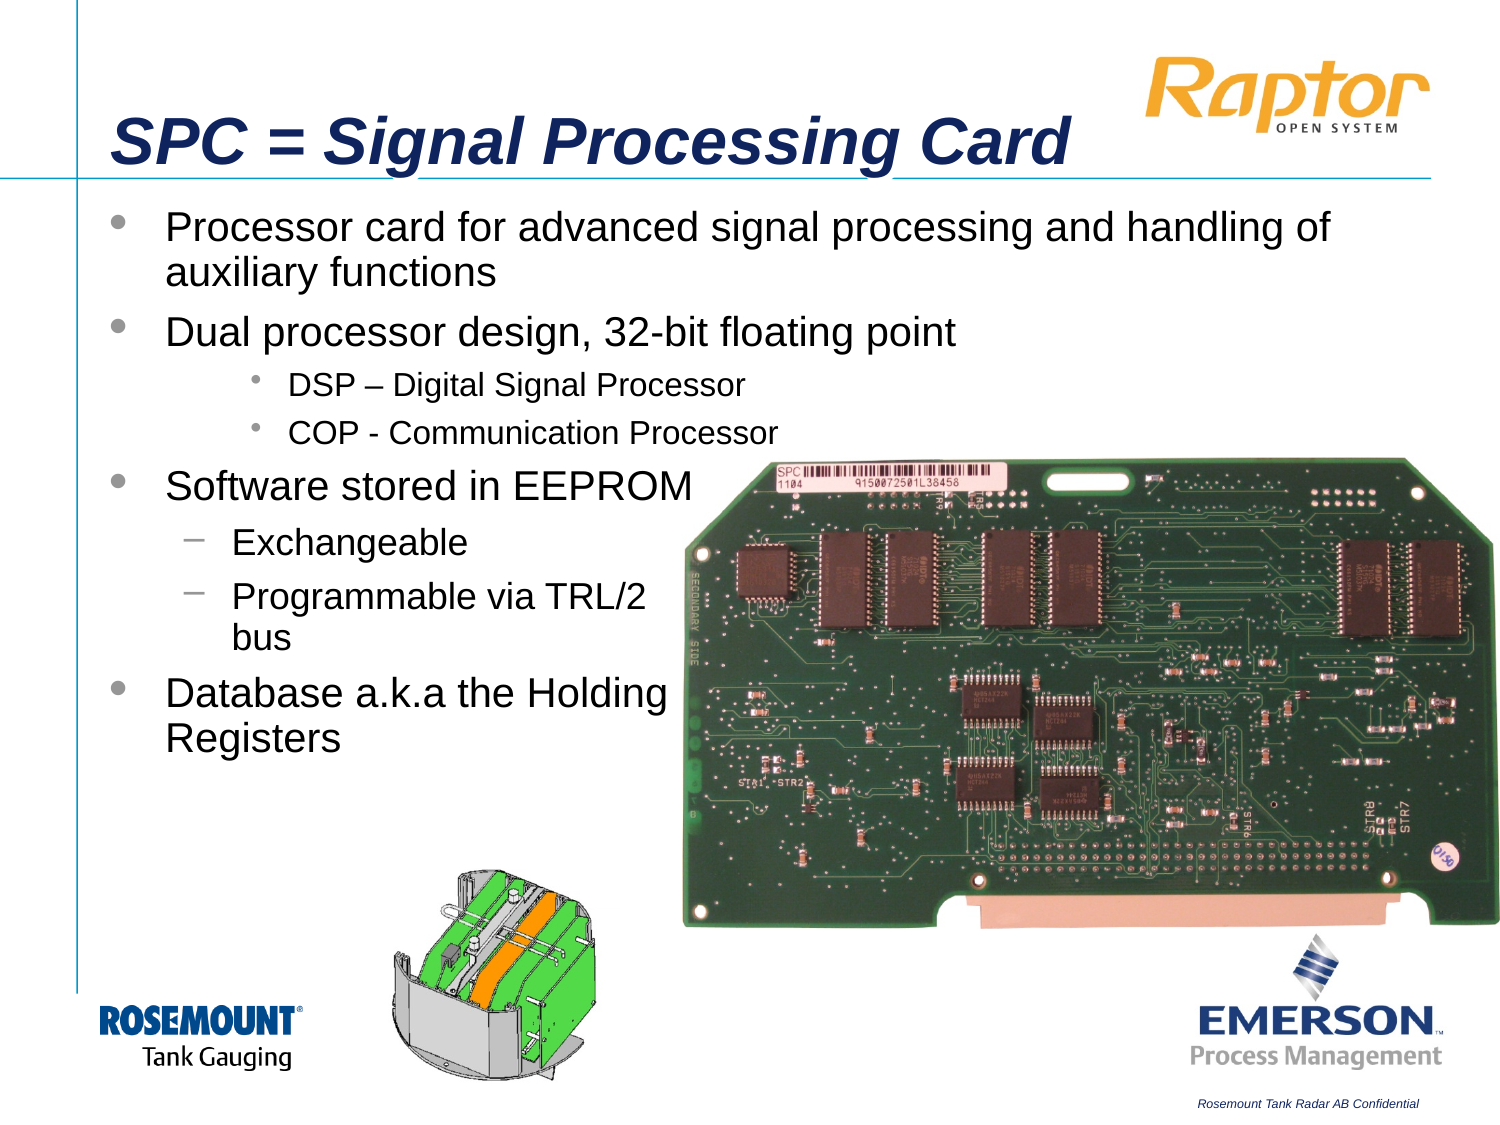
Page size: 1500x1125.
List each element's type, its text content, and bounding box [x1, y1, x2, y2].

picture [371, 858, 619, 1097]
title SPC = Signal Processing Card [95, 66, 1342, 186]
picture [682, 457, 1500, 1098]
list Processor card for advanced signal processing and handling of auxiliary functions Dual processor design, 32-bit floating point DSP – Digital Signal Processor COP - Communication Processor Software stored in EEPROM Exchangeable Programmable via TRL/2 bus Database a.k.a the Holding Registers [93, 197, 1436, 944]
picture [100, 1005, 303, 1071]
picture [1139, 54, 1436, 135]
